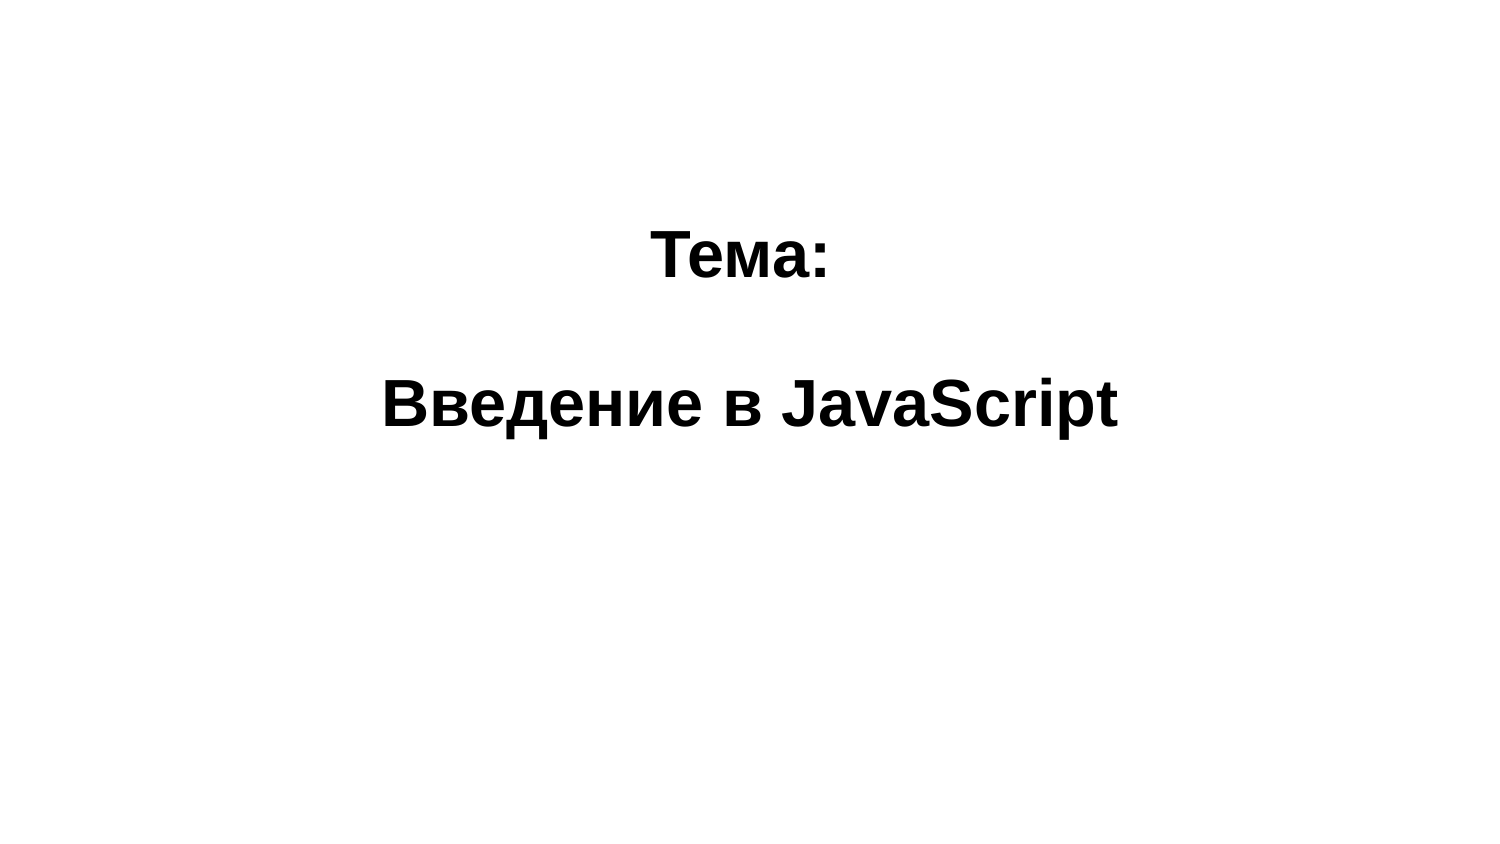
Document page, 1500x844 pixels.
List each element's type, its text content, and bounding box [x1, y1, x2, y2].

title Тема: Введение в JavaScript [51, 201, 1449, 844]
